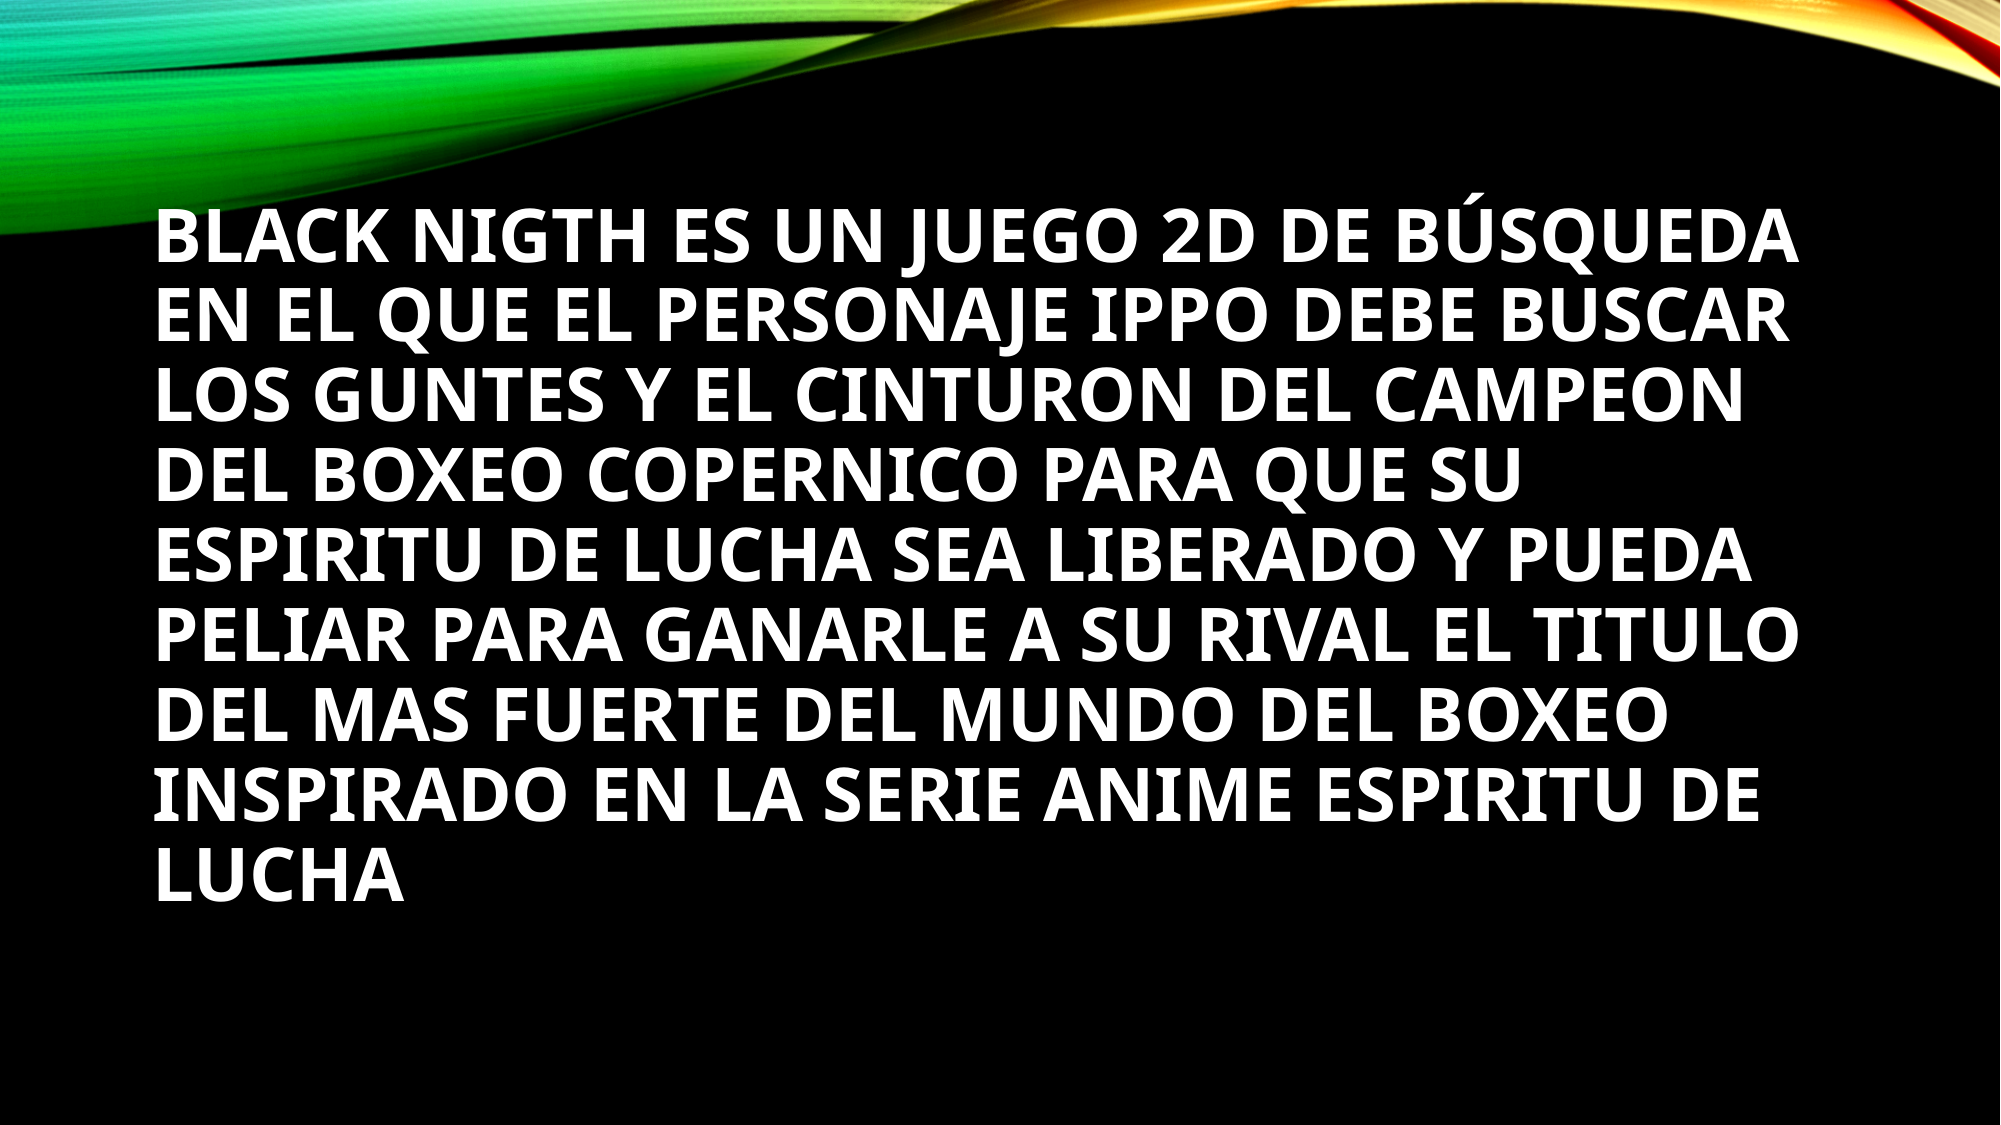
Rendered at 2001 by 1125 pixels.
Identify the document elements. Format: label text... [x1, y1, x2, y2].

picture [0, 0, 2000, 237]
title Black nigth es un juego 2d de búsqueda en el que el personaje ippo debe buscar LOS GUNTES Y EL CINTURON DEL CAMPEON DEL BOXEO COPERNICO PARA QUE SU ESPIRITU DE LUCHA SEA LIBERADO Y PUEDA PELIAR PARA GANARLE A SU RIVAL EL TITULO DEL MAS FUERTE DEL MUNDO DEL BOXEO INSPIRADO EN LA SERIE ANIME ESPIRITU DE LUCHA [137, 189, 1819, 927]
